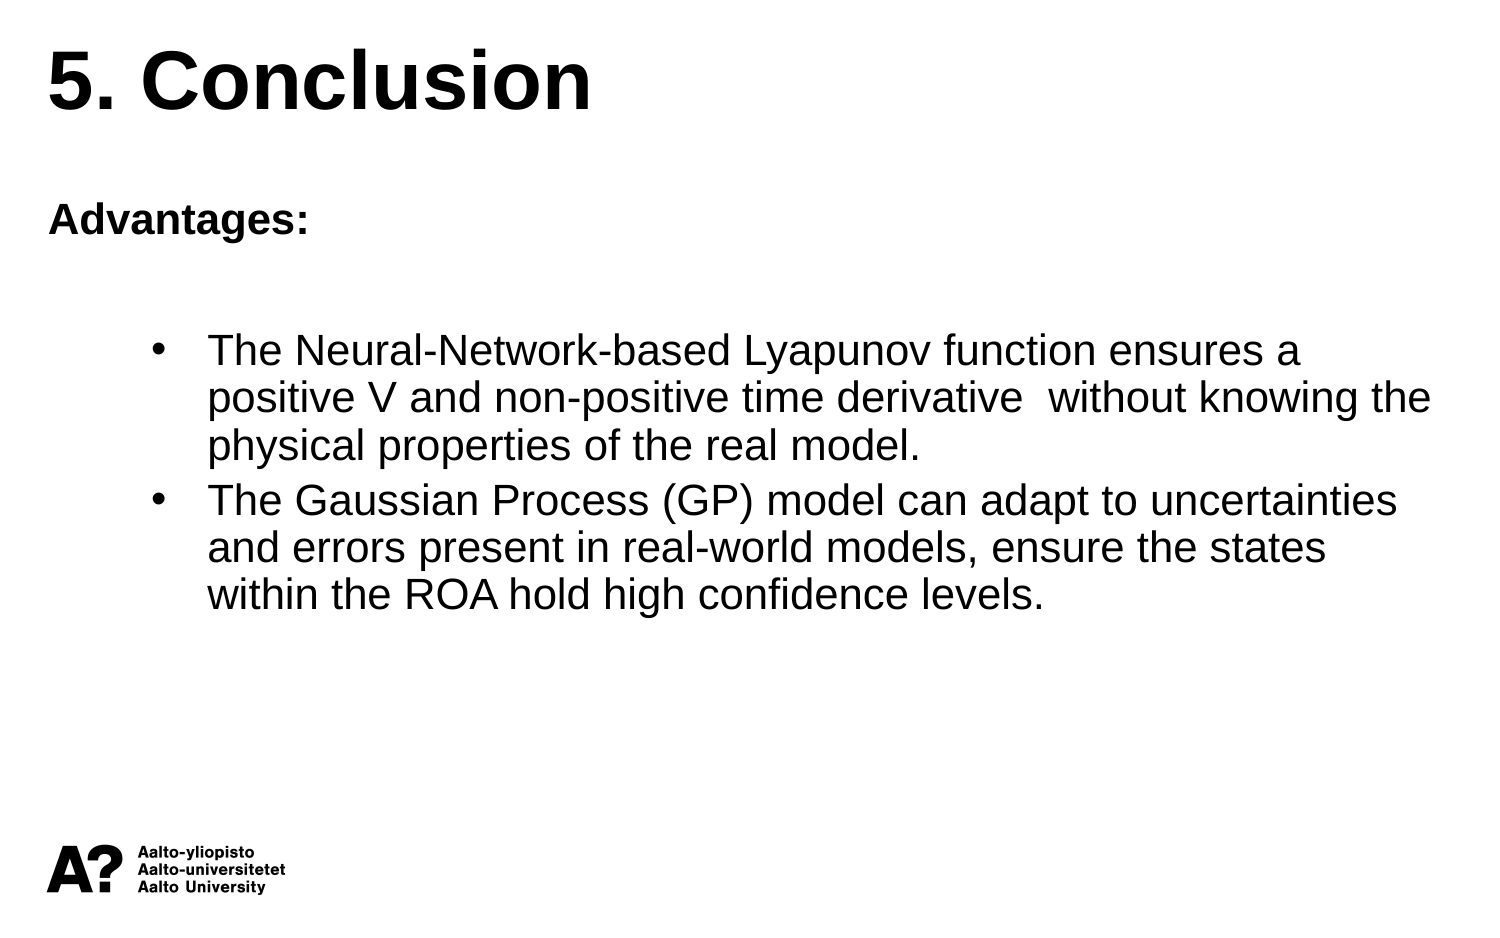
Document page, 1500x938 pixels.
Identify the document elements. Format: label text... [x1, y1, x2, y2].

picture [0, 799, 333, 938]
list 5. Conclusion [47, 25, 1442, 208]
